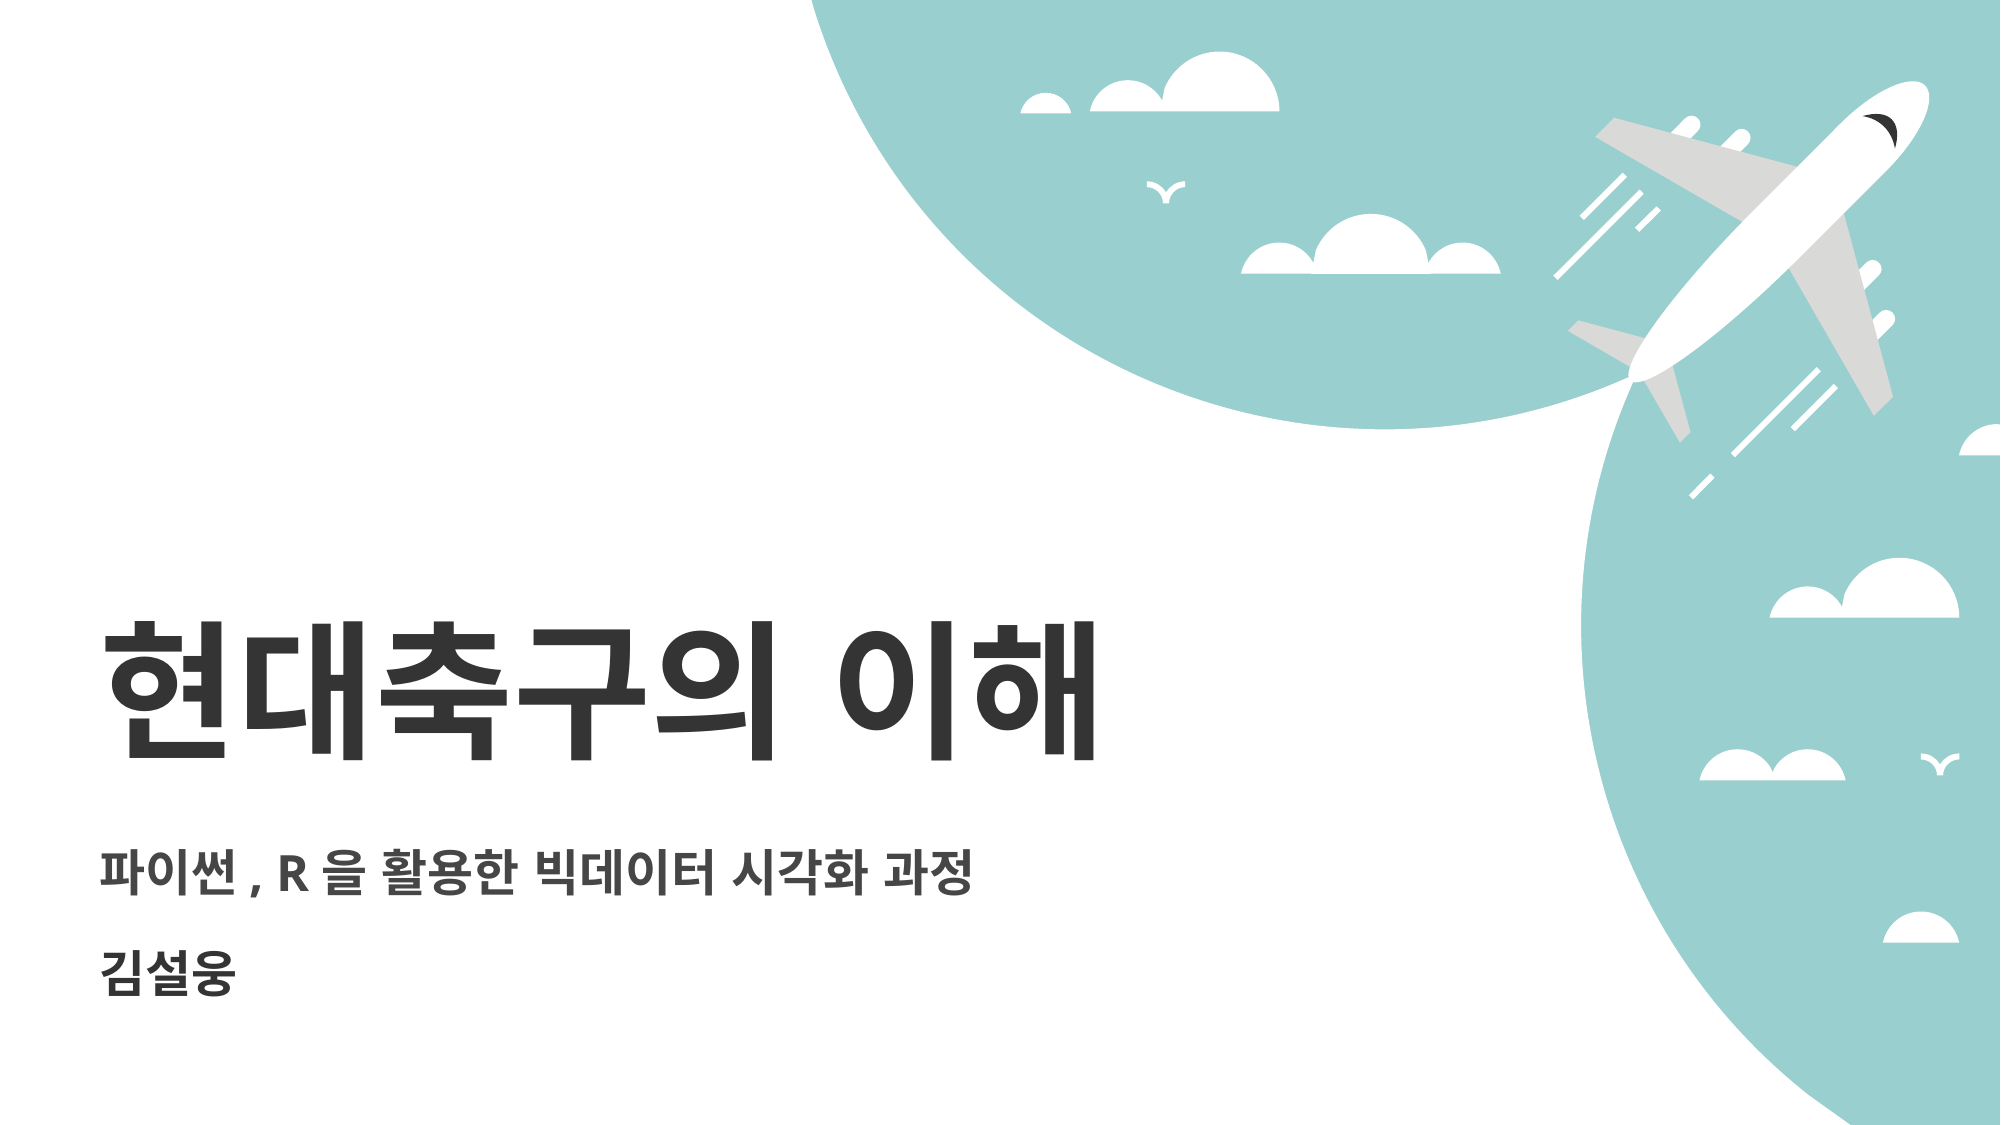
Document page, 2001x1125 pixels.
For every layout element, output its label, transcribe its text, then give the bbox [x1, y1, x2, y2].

text_box 현대축구의 이해 [84, 603, 1437, 785]
text_box 김설웅 [84, 934, 1437, 1010]
text_box 파이썬, R을 활용한 빅데이터 시각화 과정 [84, 834, 1437, 909]
